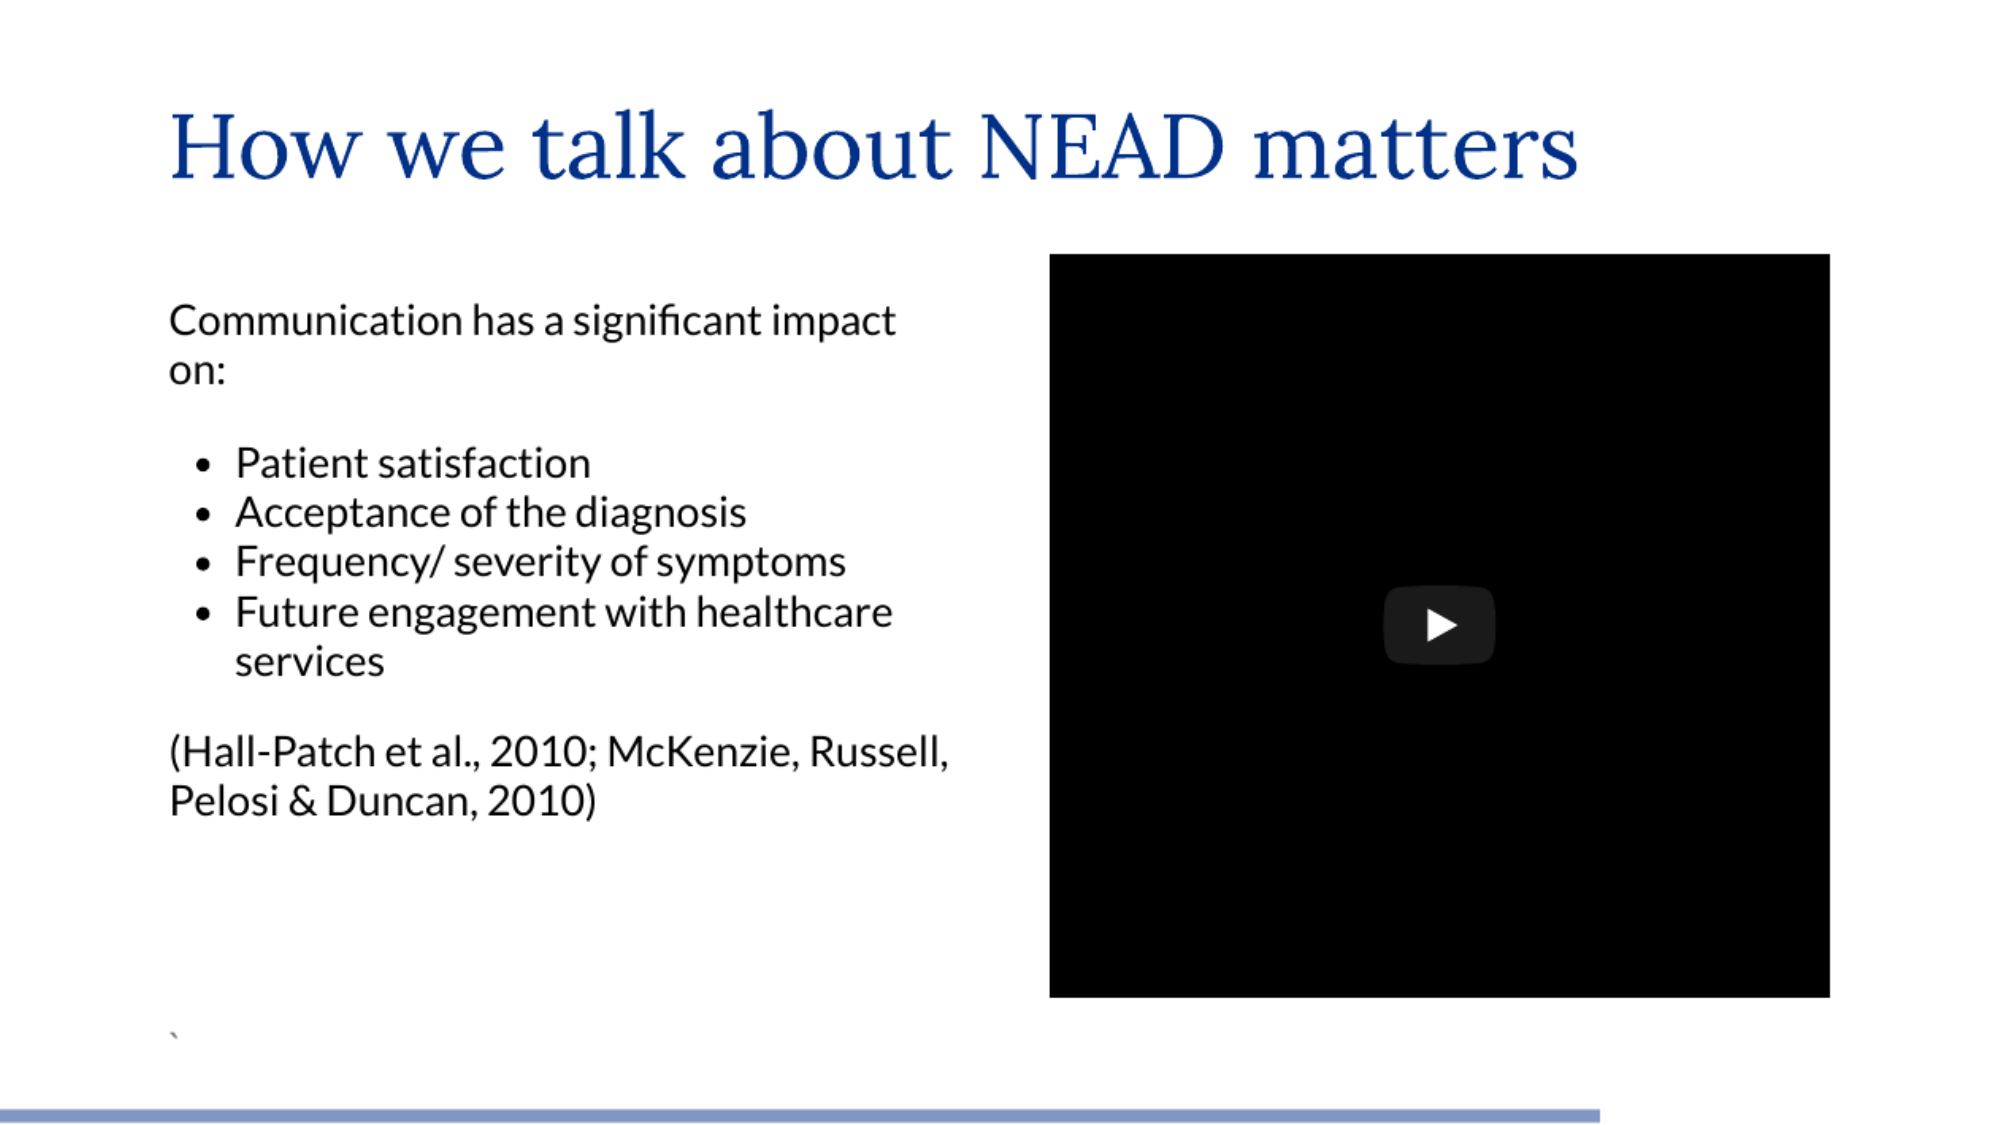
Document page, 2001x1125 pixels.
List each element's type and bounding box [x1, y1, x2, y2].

list [0, 0, 2000, 1125]
